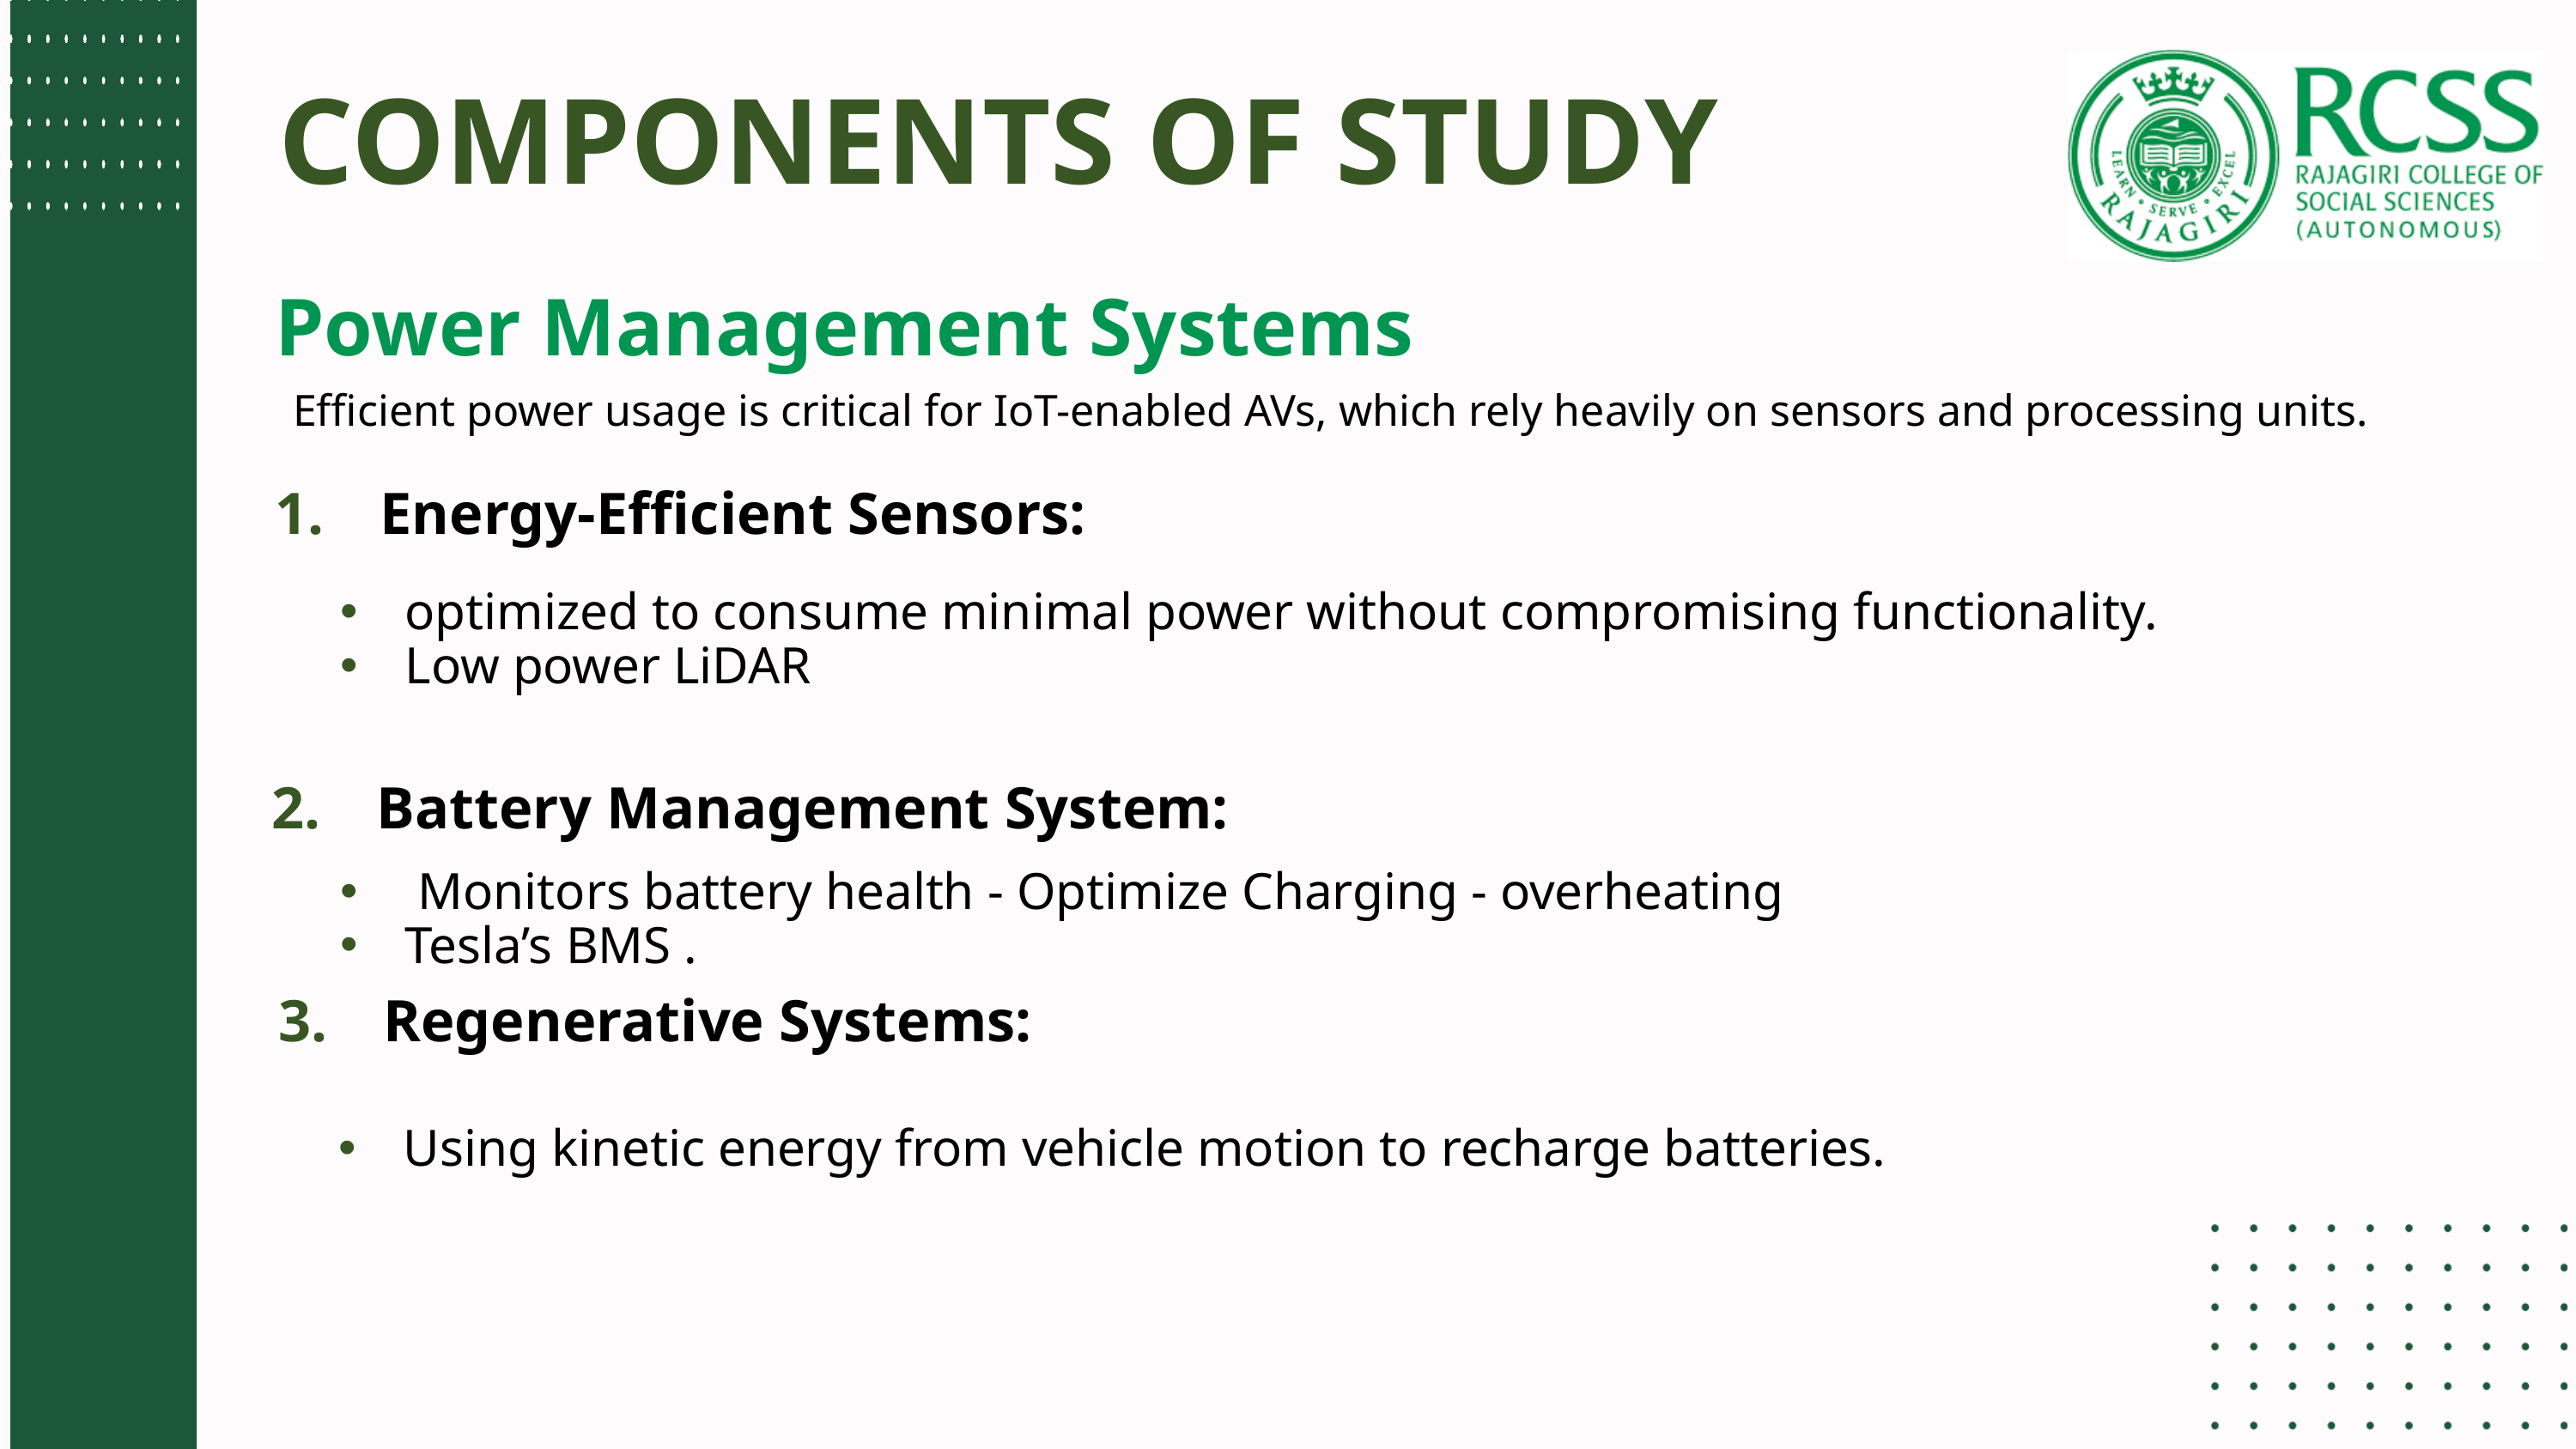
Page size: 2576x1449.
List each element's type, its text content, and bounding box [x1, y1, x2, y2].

text_box Efficient power usage is critical for IoT-enabled AVs, which rely heavily on sensors and processing units. [293, 388, 2433, 485]
text_box Using kinetic energy from vehicle motion to recharge batteries. [338, 1123, 2400, 1209]
text_box Power Management Systems [275, 288, 2039, 389]
text_box Regenerative Systems: [278, 991, 1682, 1092]
picture [2067, 50, 2543, 262]
text_box [2211, 1224, 2568, 1431]
text_box Battery Management System: [271, 779, 1676, 879]
text_box optimized to consume minimal power without compromising functionality. Low power LiDAR [340, 586, 2394, 667]
text_box Monitors battery health - Optimize Charging - overheating Tesla’s BMS . [340, 866, 2402, 973]
text_box Energy-Efficient Sensors: [275, 484, 2159, 585]
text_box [9, 0, 197, 1449]
text_box COMPONENTS OF STUDY [278, 82, 1984, 210]
